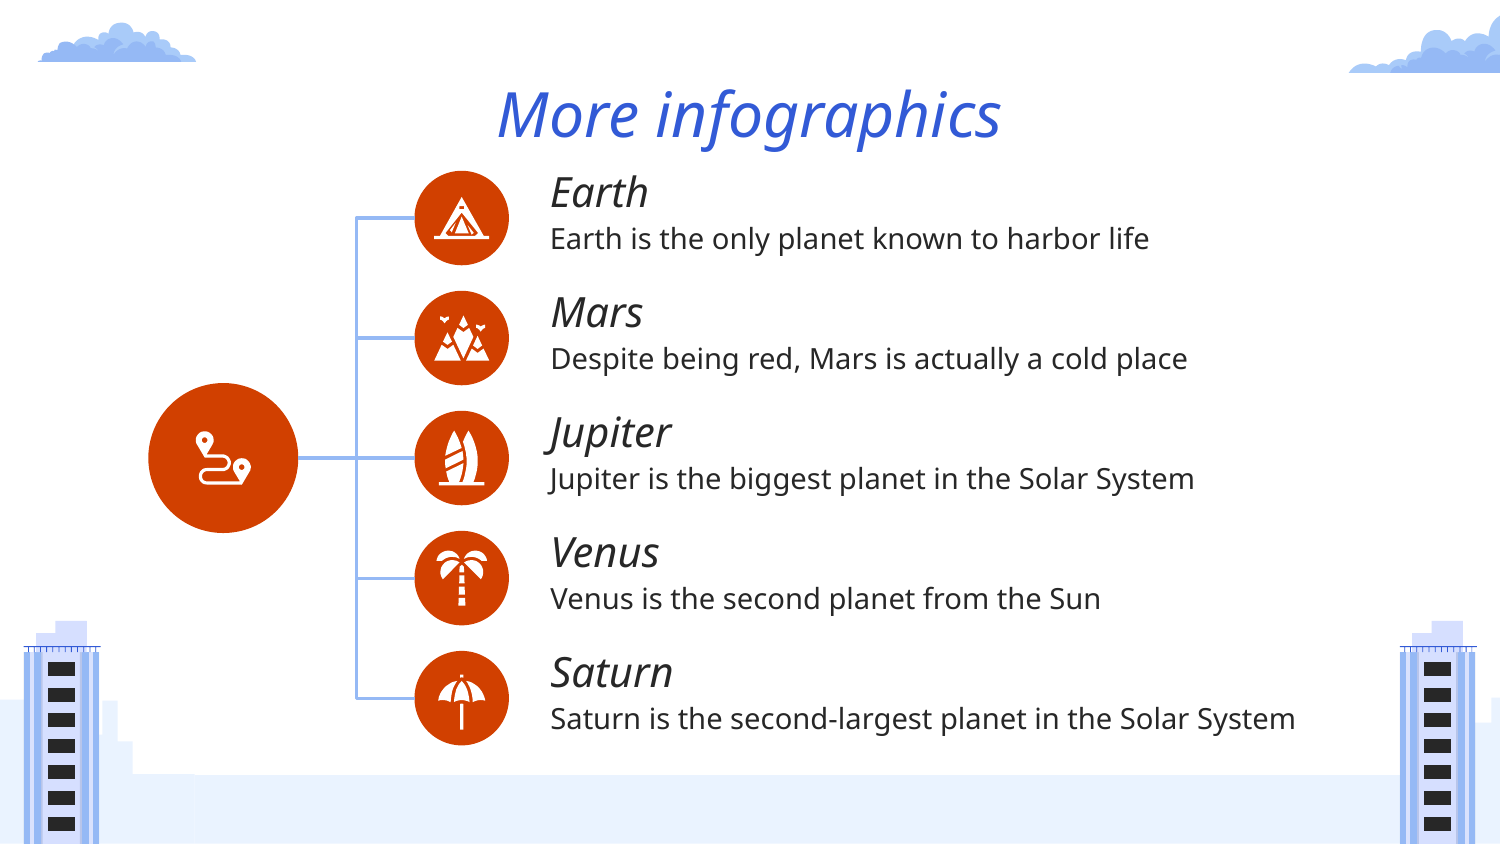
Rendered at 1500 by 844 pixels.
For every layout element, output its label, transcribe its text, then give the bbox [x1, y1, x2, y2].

text_box [414, 170, 509, 266]
text_box [195, 431, 251, 485]
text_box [433, 196, 490, 240]
subtitle Earth is the only planet known to harbor life [534, 231, 1352, 266]
title Earth [534, 170, 1352, 231]
title Saturn [535, 650, 1352, 711]
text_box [298, 217, 415, 337]
text_box [414, 650, 509, 746]
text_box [433, 315, 490, 361]
subtitle Jupiter is the biggest planet in the Solar System [534, 471, 1352, 506]
title Mars [535, 290, 1352, 351]
text_box [419, 530, 509, 626]
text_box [437, 674, 486, 730]
text_box [419, 290, 509, 386]
subtitle Saturn is the second-largest planet in the Solar System [535, 711, 1352, 746]
title Venus [535, 530, 1352, 591]
text_box [419, 410, 509, 506]
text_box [298, 337, 415, 456]
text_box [436, 550, 488, 606]
title Jupiter [534, 410, 1352, 471]
text_box [148, 383, 291, 534]
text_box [298, 457, 415, 699]
title More infographics [118, 60, 1382, 150]
subtitle Despite being red, Mars is actually a cold place [535, 351, 1352, 386]
subtitle Venus is the second planet from the Sun [535, 591, 1352, 626]
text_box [438, 430, 485, 486]
